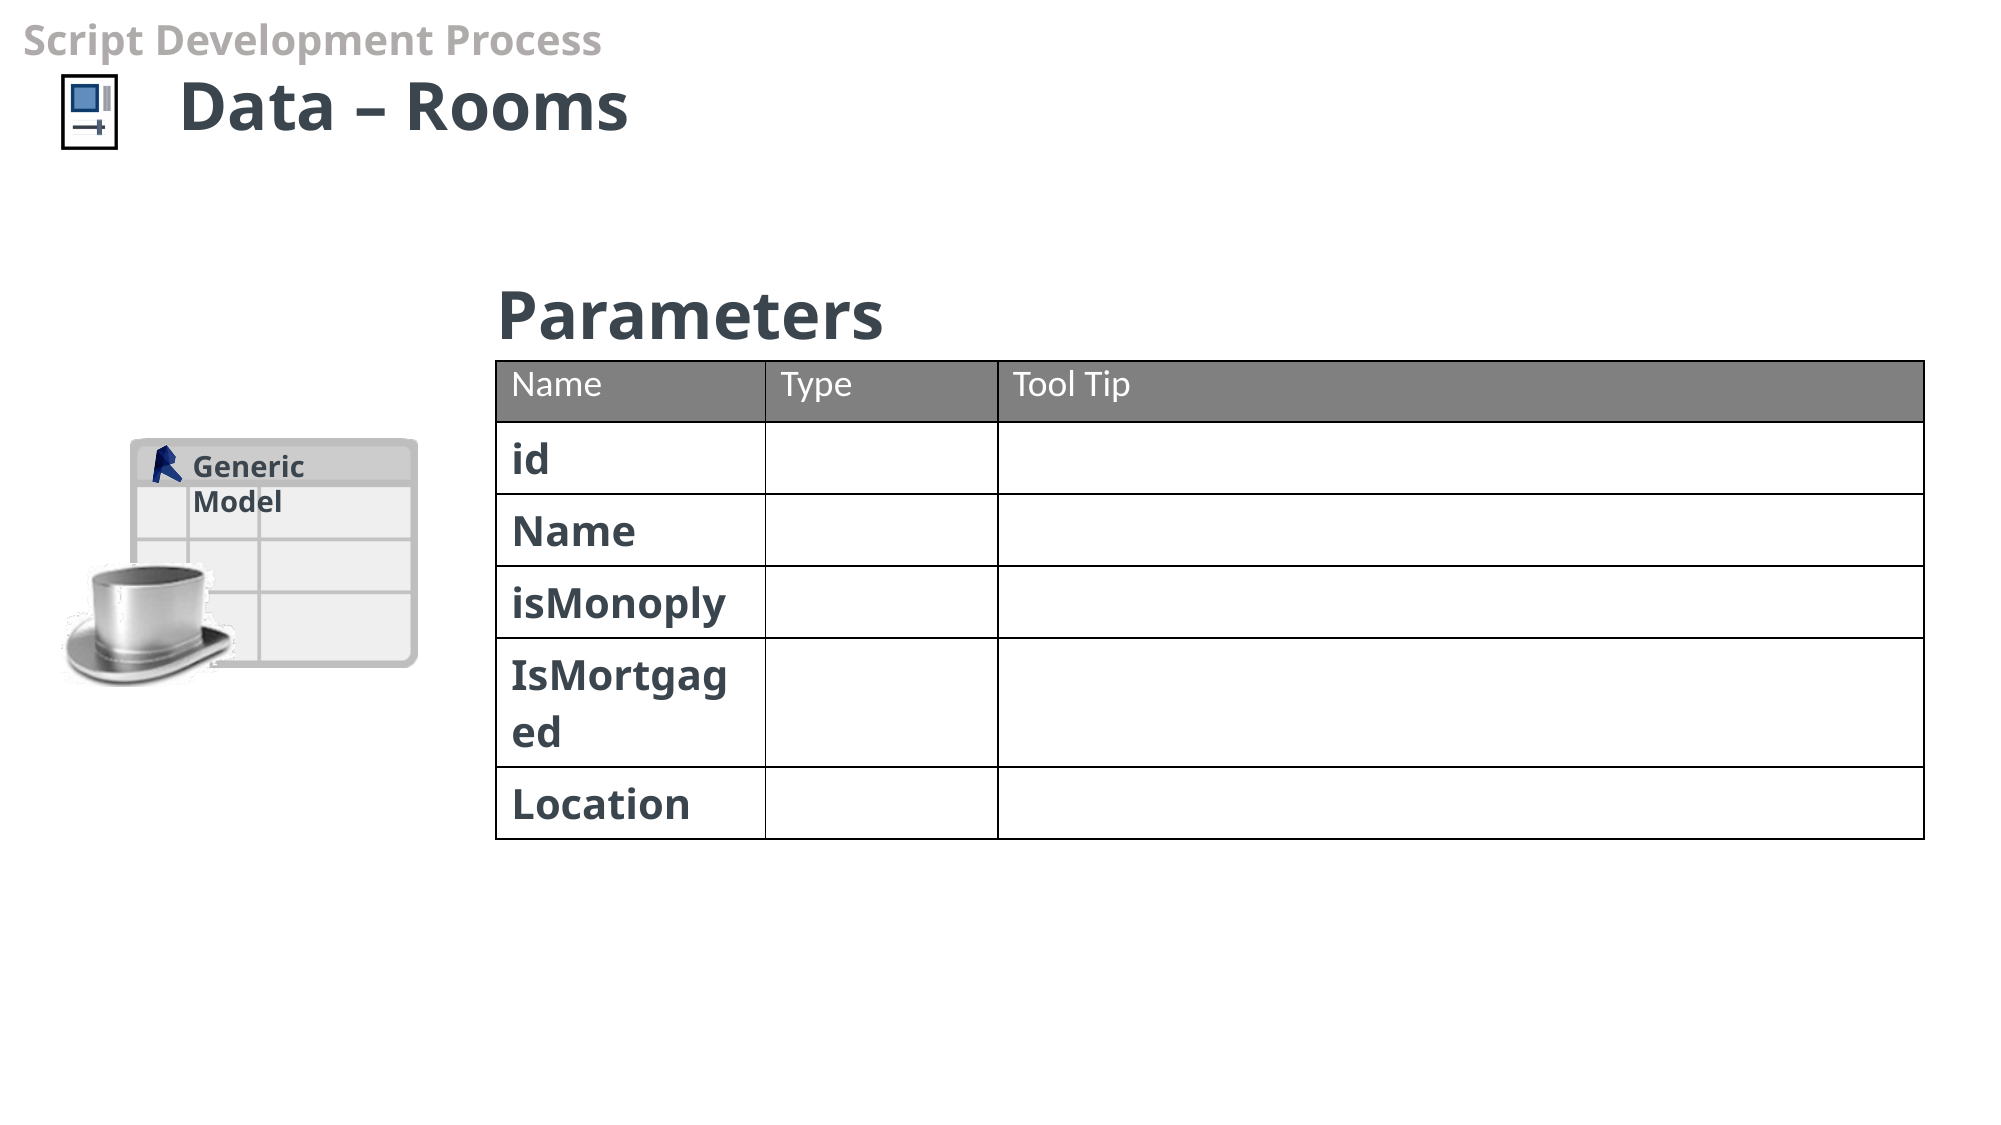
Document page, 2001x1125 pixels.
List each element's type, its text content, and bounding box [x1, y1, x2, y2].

table_cell [766, 639, 997, 766]
table_cell [766, 423, 997, 493]
table_cell [766, 495, 997, 565]
table_cell Name [497, 495, 765, 565]
text_box Parameters [481, 265, 1483, 360]
table_cell Location [497, 768, 765, 838]
table_cell [999, 639, 1923, 766]
table_cell isMonoply [497, 567, 765, 637]
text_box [61, 438, 418, 687]
table_cell [999, 495, 1923, 565]
table_cell [766, 768, 997, 838]
table_header Tool Tip [999, 362, 1923, 421]
table_cell [999, 423, 1923, 493]
table_cell id [497, 423, 765, 493]
table_cell IsMortgaged [497, 639, 765, 766]
table_header Type [766, 362, 997, 421]
table_cell [999, 567, 1923, 637]
text_box Script Development Process Data – Rooms [8, 6, 1101, 152]
table_header Name [497, 362, 765, 421]
table_cell [999, 768, 1923, 838]
picture [61, 74, 118, 150]
table_cell [766, 567, 997, 637]
